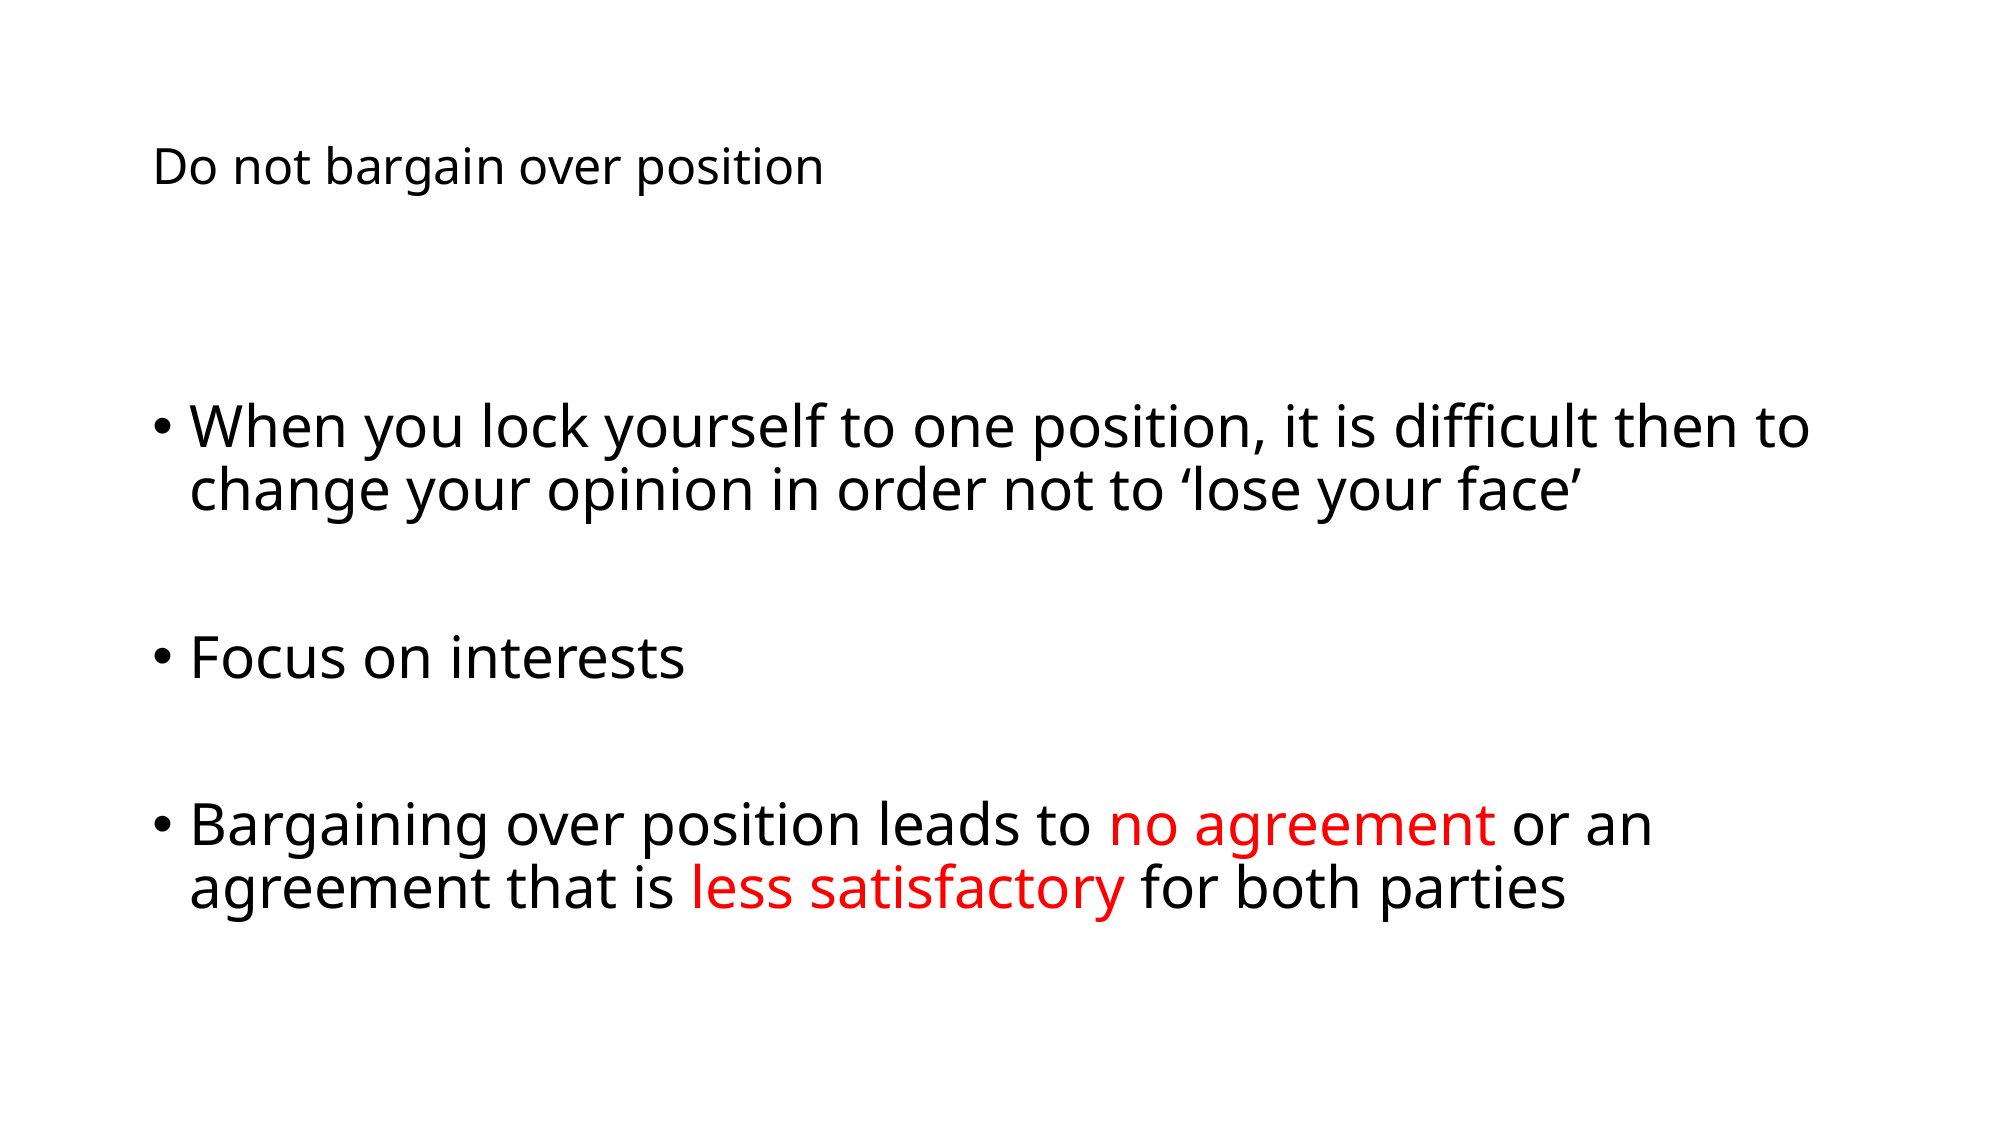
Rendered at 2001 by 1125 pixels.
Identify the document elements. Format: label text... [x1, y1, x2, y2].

list When you lock yourself to one position, it is difficult then to change your opinion in order not to ‘lose your face’ Focus on interests Bargaining over position leads to no agreement or an agreement that is less satisfactory for both parties [137, 299, 1863, 1014]
title Do not bargain over position [137, 59, 1863, 278]
